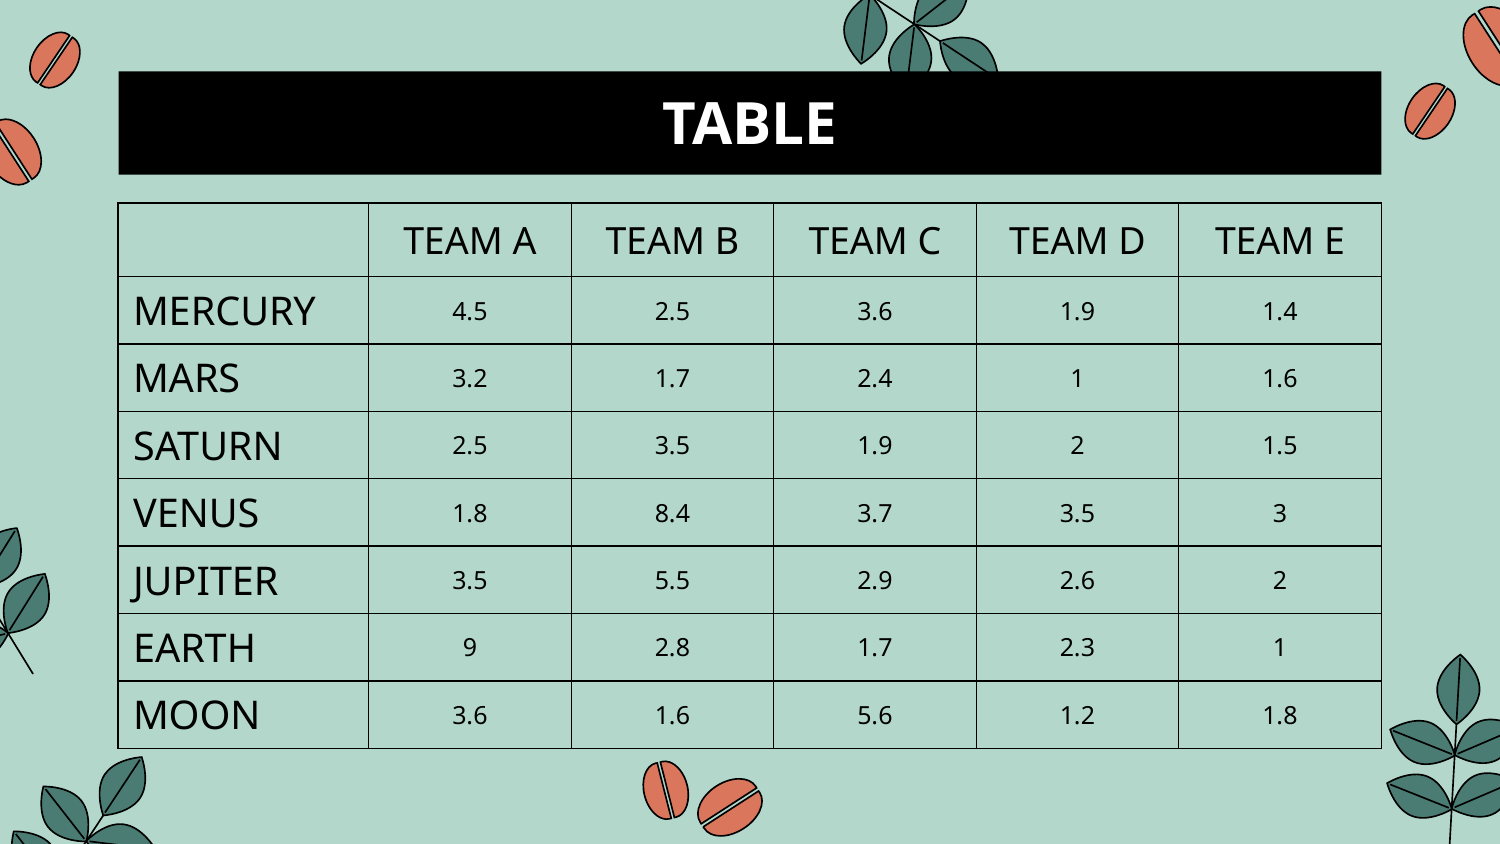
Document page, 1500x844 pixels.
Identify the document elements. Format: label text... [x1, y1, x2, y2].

table_cell 3.6 [774, 277, 976, 343]
table_cell 1.4 [1179, 277, 1381, 343]
table_cell 5.6 [774, 682, 976, 748]
table_cell MARS [119, 345, 368, 411]
table_cell 1.9 [774, 412, 976, 478]
table_cell 1.7 [774, 614, 976, 680]
table_cell EARTH [119, 614, 368, 680]
table_header [119, 204, 368, 276]
table_cell 2.9 [774, 547, 976, 613]
table_header TEAM C [774, 204, 976, 276]
table_cell 1.6 [572, 682, 773, 748]
table_cell 4.5 [369, 277, 571, 343]
table_cell 1.5 [1179, 412, 1381, 478]
table_cell 2.5 [369, 412, 571, 478]
table_cell 1.2 [977, 682, 1178, 748]
table_cell 2.4 [774, 345, 976, 411]
table_cell 3 [1179, 479, 1381, 545]
table_cell 3.5 [977, 479, 1178, 545]
table_cell 2 [1179, 547, 1381, 613]
table_cell 3.2 [369, 345, 571, 411]
table_cell 9 [369, 614, 571, 680]
table_cell 2 [977, 412, 1178, 478]
table_cell 2.6 [977, 547, 1178, 613]
table_header TEAM A [369, 204, 571, 276]
table_cell 3.5 [572, 412, 773, 478]
table_header TEAM B [572, 204, 773, 276]
table_cell 3.7 [774, 479, 976, 545]
table_cell 2.3 [977, 614, 1178, 680]
table_cell 1 [1179, 614, 1381, 680]
table_cell MOON [119, 682, 368, 748]
table_cell MERCURY [119, 277, 368, 343]
table_cell 3.5 [369, 547, 571, 613]
table_cell 1.7 [572, 345, 773, 411]
table_cell 1.6 [1179, 345, 1381, 411]
table_cell 2.8 [572, 614, 773, 680]
table_cell 3.6 [369, 682, 571, 748]
table_cell 8.4 [572, 479, 773, 545]
table_header TEAM E [1179, 204, 1381, 276]
table_cell JUPITER [119, 547, 368, 613]
table_cell 5.5 [572, 547, 773, 613]
table_header TEAM D [977, 204, 1178, 276]
table_cell 1.9 [977, 277, 1178, 343]
title TABLE [118, 71, 1382, 175]
table_cell VENUS [119, 479, 368, 545]
table_cell 2.5 [572, 277, 773, 343]
table_cell 1 [977, 345, 1178, 411]
table_cell 1.8 [1179, 682, 1381, 748]
table_cell 1.8 [369, 479, 571, 545]
table_cell SATURN [119, 412, 368, 478]
